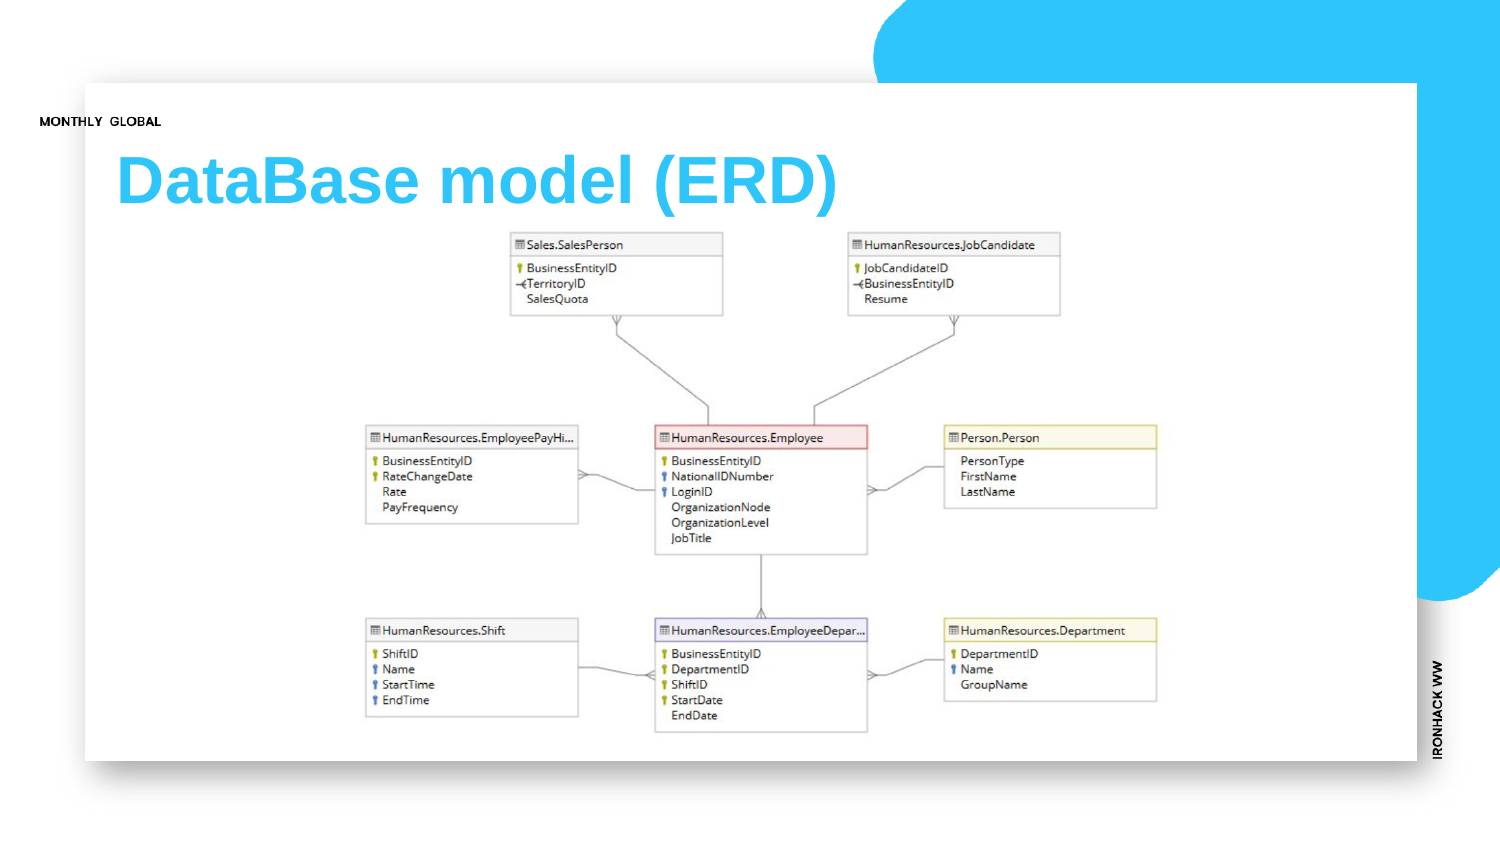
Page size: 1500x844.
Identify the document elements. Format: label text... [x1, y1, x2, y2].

picture [0, 0, 1500, 844]
title DataBase model (ERD) [101, 122, 1384, 243]
